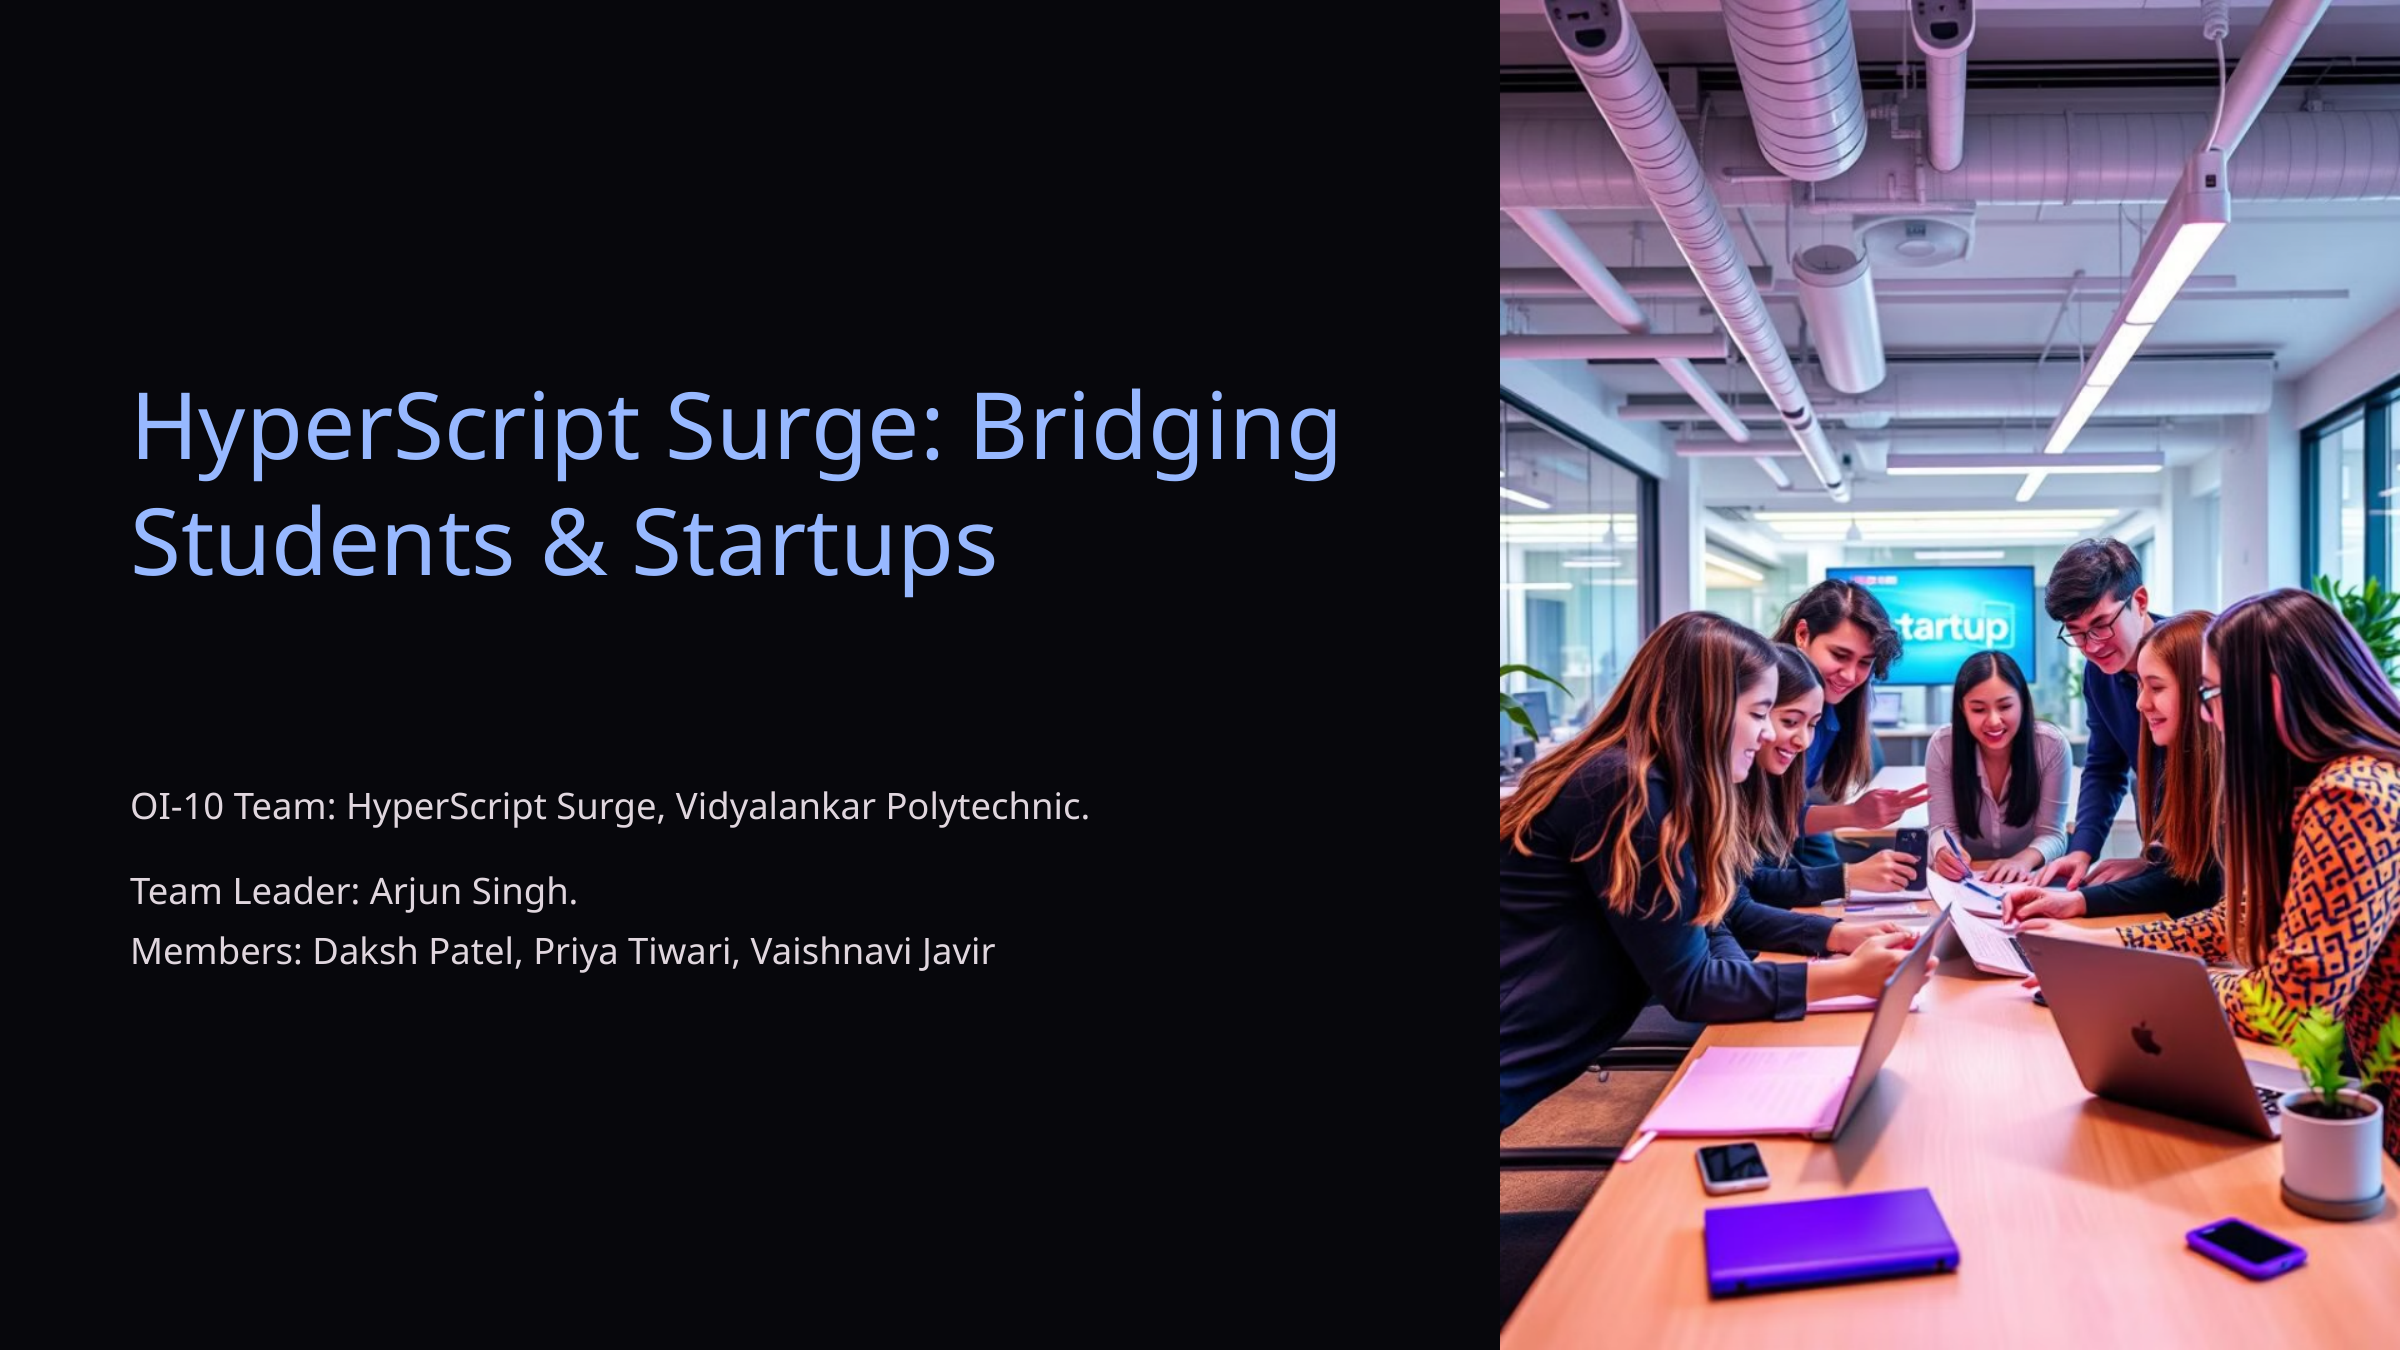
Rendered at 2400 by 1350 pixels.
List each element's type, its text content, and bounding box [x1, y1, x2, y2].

text_box OI-10 Team: HyperScript Surge, Vidyalankar Polytechnic. [130, 767, 1370, 827]
text_box Team Leader: Arjun Singh. Members: Daksh Patel, Priya Tiwari, Vaishnavi Javir [130, 868, 1370, 988]
picture [1499, 0, 2400, 1350]
text_box HyperScript Surge: Bridging Students & Startups [130, 362, 1370, 712]
